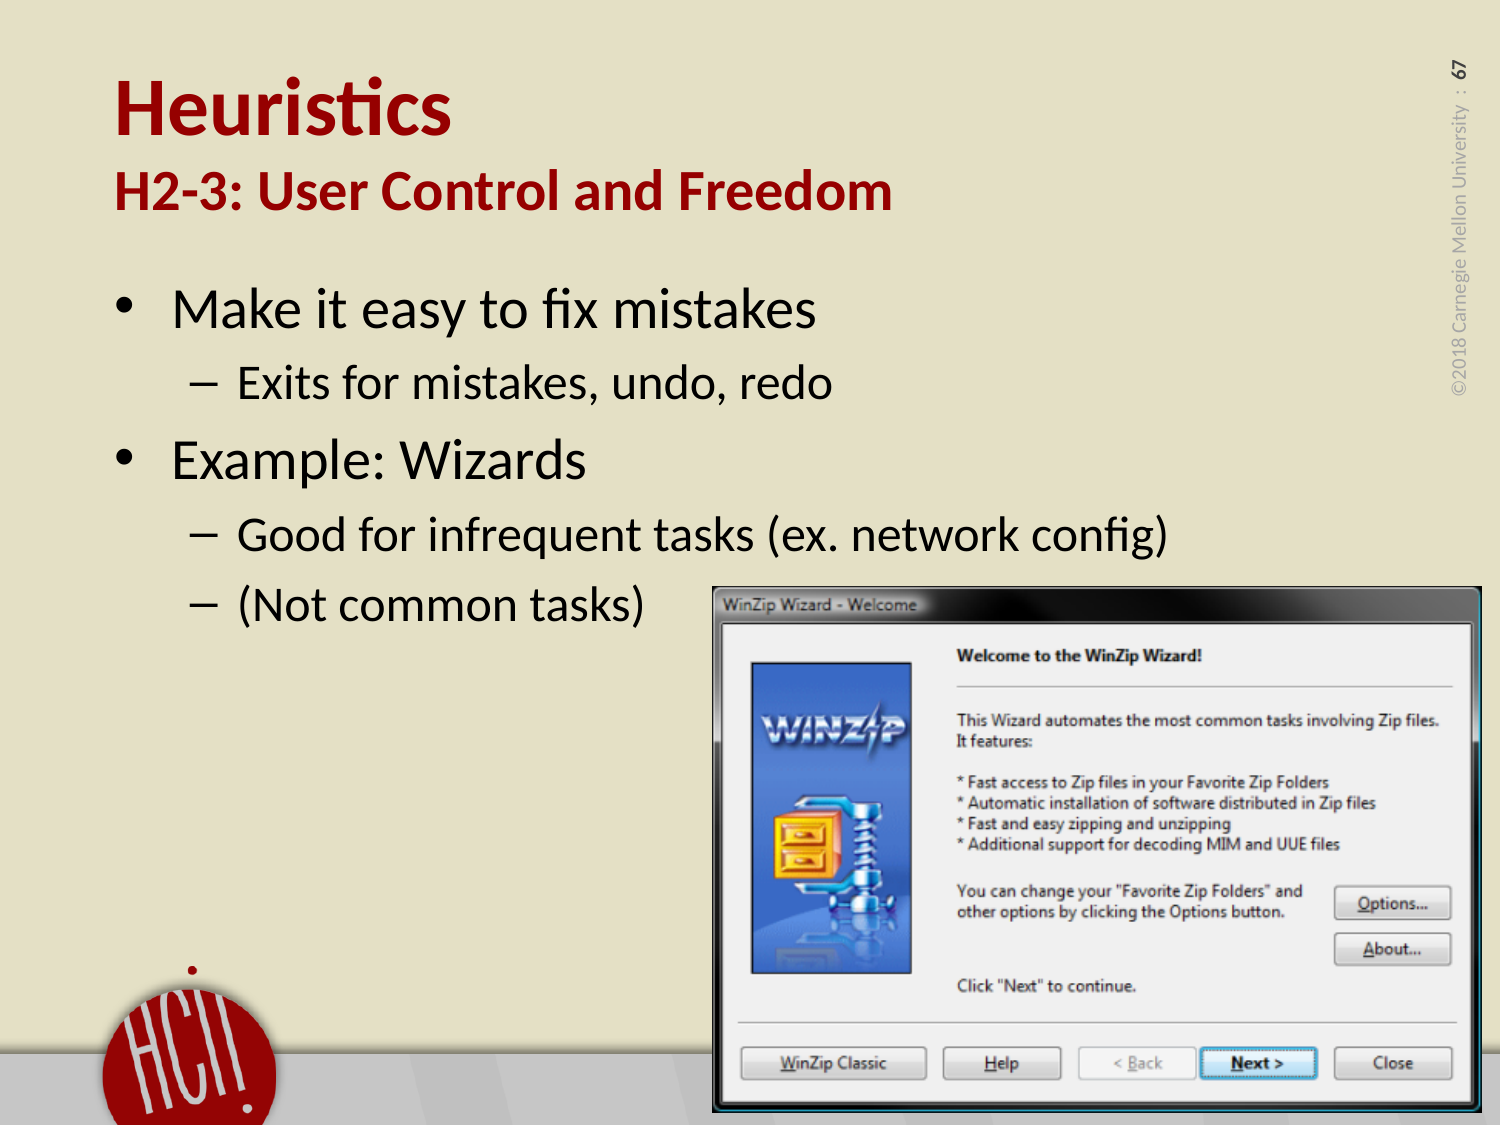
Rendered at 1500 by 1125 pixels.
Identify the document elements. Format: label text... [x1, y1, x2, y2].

picture [0, 0, 1500, 1125]
title Heuristics H2-3: User Control and Freedom [99, 45, 1425, 233]
list Make it easy to fix mistakes Exits for mistakes, undo, redo Example: Wizards Good for infrequent tasks (ex. network config) (Not common tasks) [99, 262, 1463, 1005]
